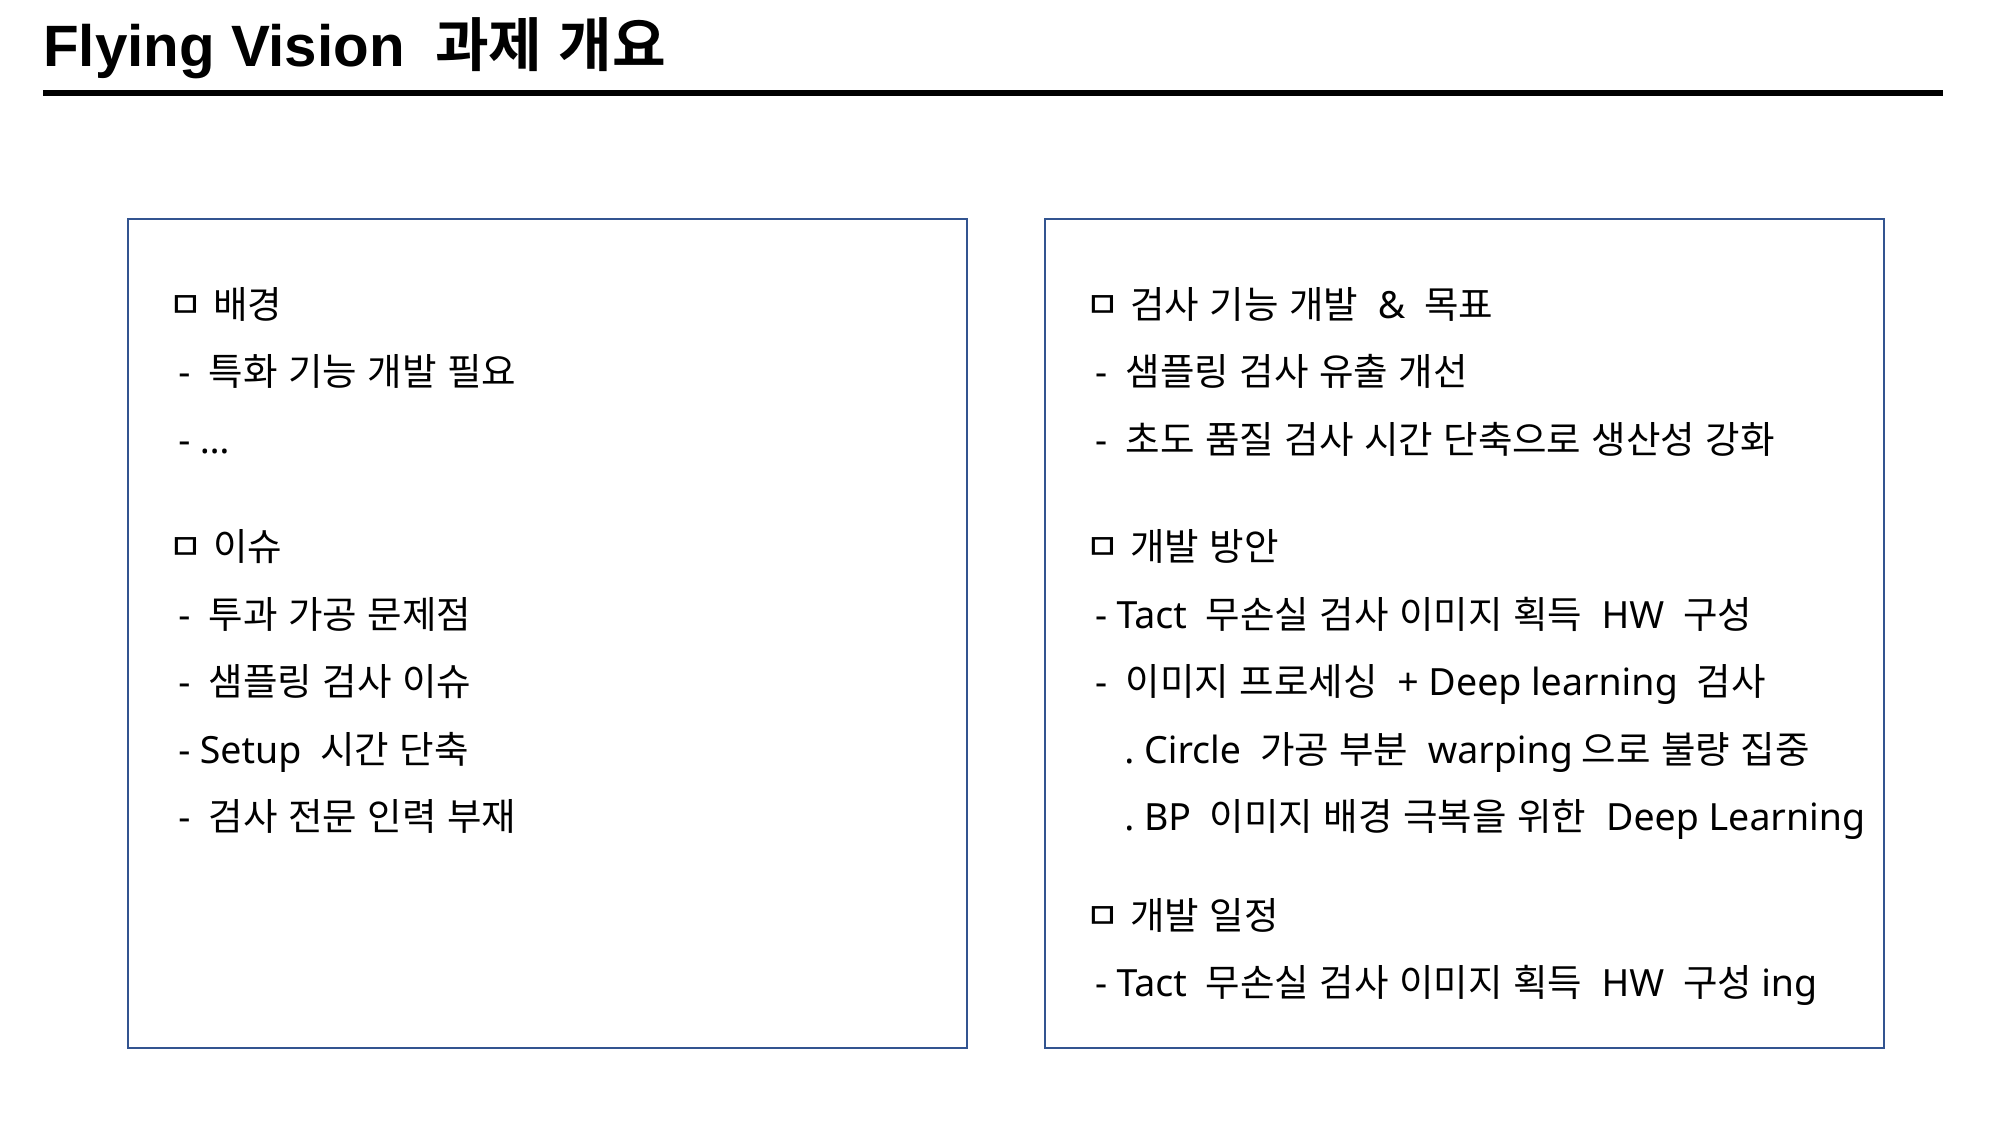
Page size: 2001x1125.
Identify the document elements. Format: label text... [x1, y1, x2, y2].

text_box ㅁ 개발 일정 - Tact 무손실 검사 이미지 획득 HW 구성ing [1070, 861, 2000, 1012]
text_box [127, 218, 968, 1049]
text_box [1044, 218, 1885, 1049]
text_box ㅁ 검사 기능 개발 & 목표 - 샘플링 검사 유출 개선 - 초도 품질 검사 시간 단축으로 생산성 강화 [1070, 250, 1885, 469]
text_box ㅁ 이슈 - 투과 가공 문제점 - 샘플링 검사 이슈 - Setup 시간 단축 - 검사 전문 인력 부재 [153, 493, 968, 846]
title Flying Vision 과제 개요 [28, 2, 1960, 87]
text_box ㅁ 배경 - 특화 기능 개발 필요 - … [153, 250, 968, 469]
text_box ㅁ 개발 방안 - Tact 무손실 검사 이미지 획득 HW 구성 - 이미지 프로세싱 + Deep learning 검사 . Circle 가공 부분 warping으로 불량 집중 . BP 이미지 배경 극복을 위한 Deep Learning [1070, 493, 2000, 846]
